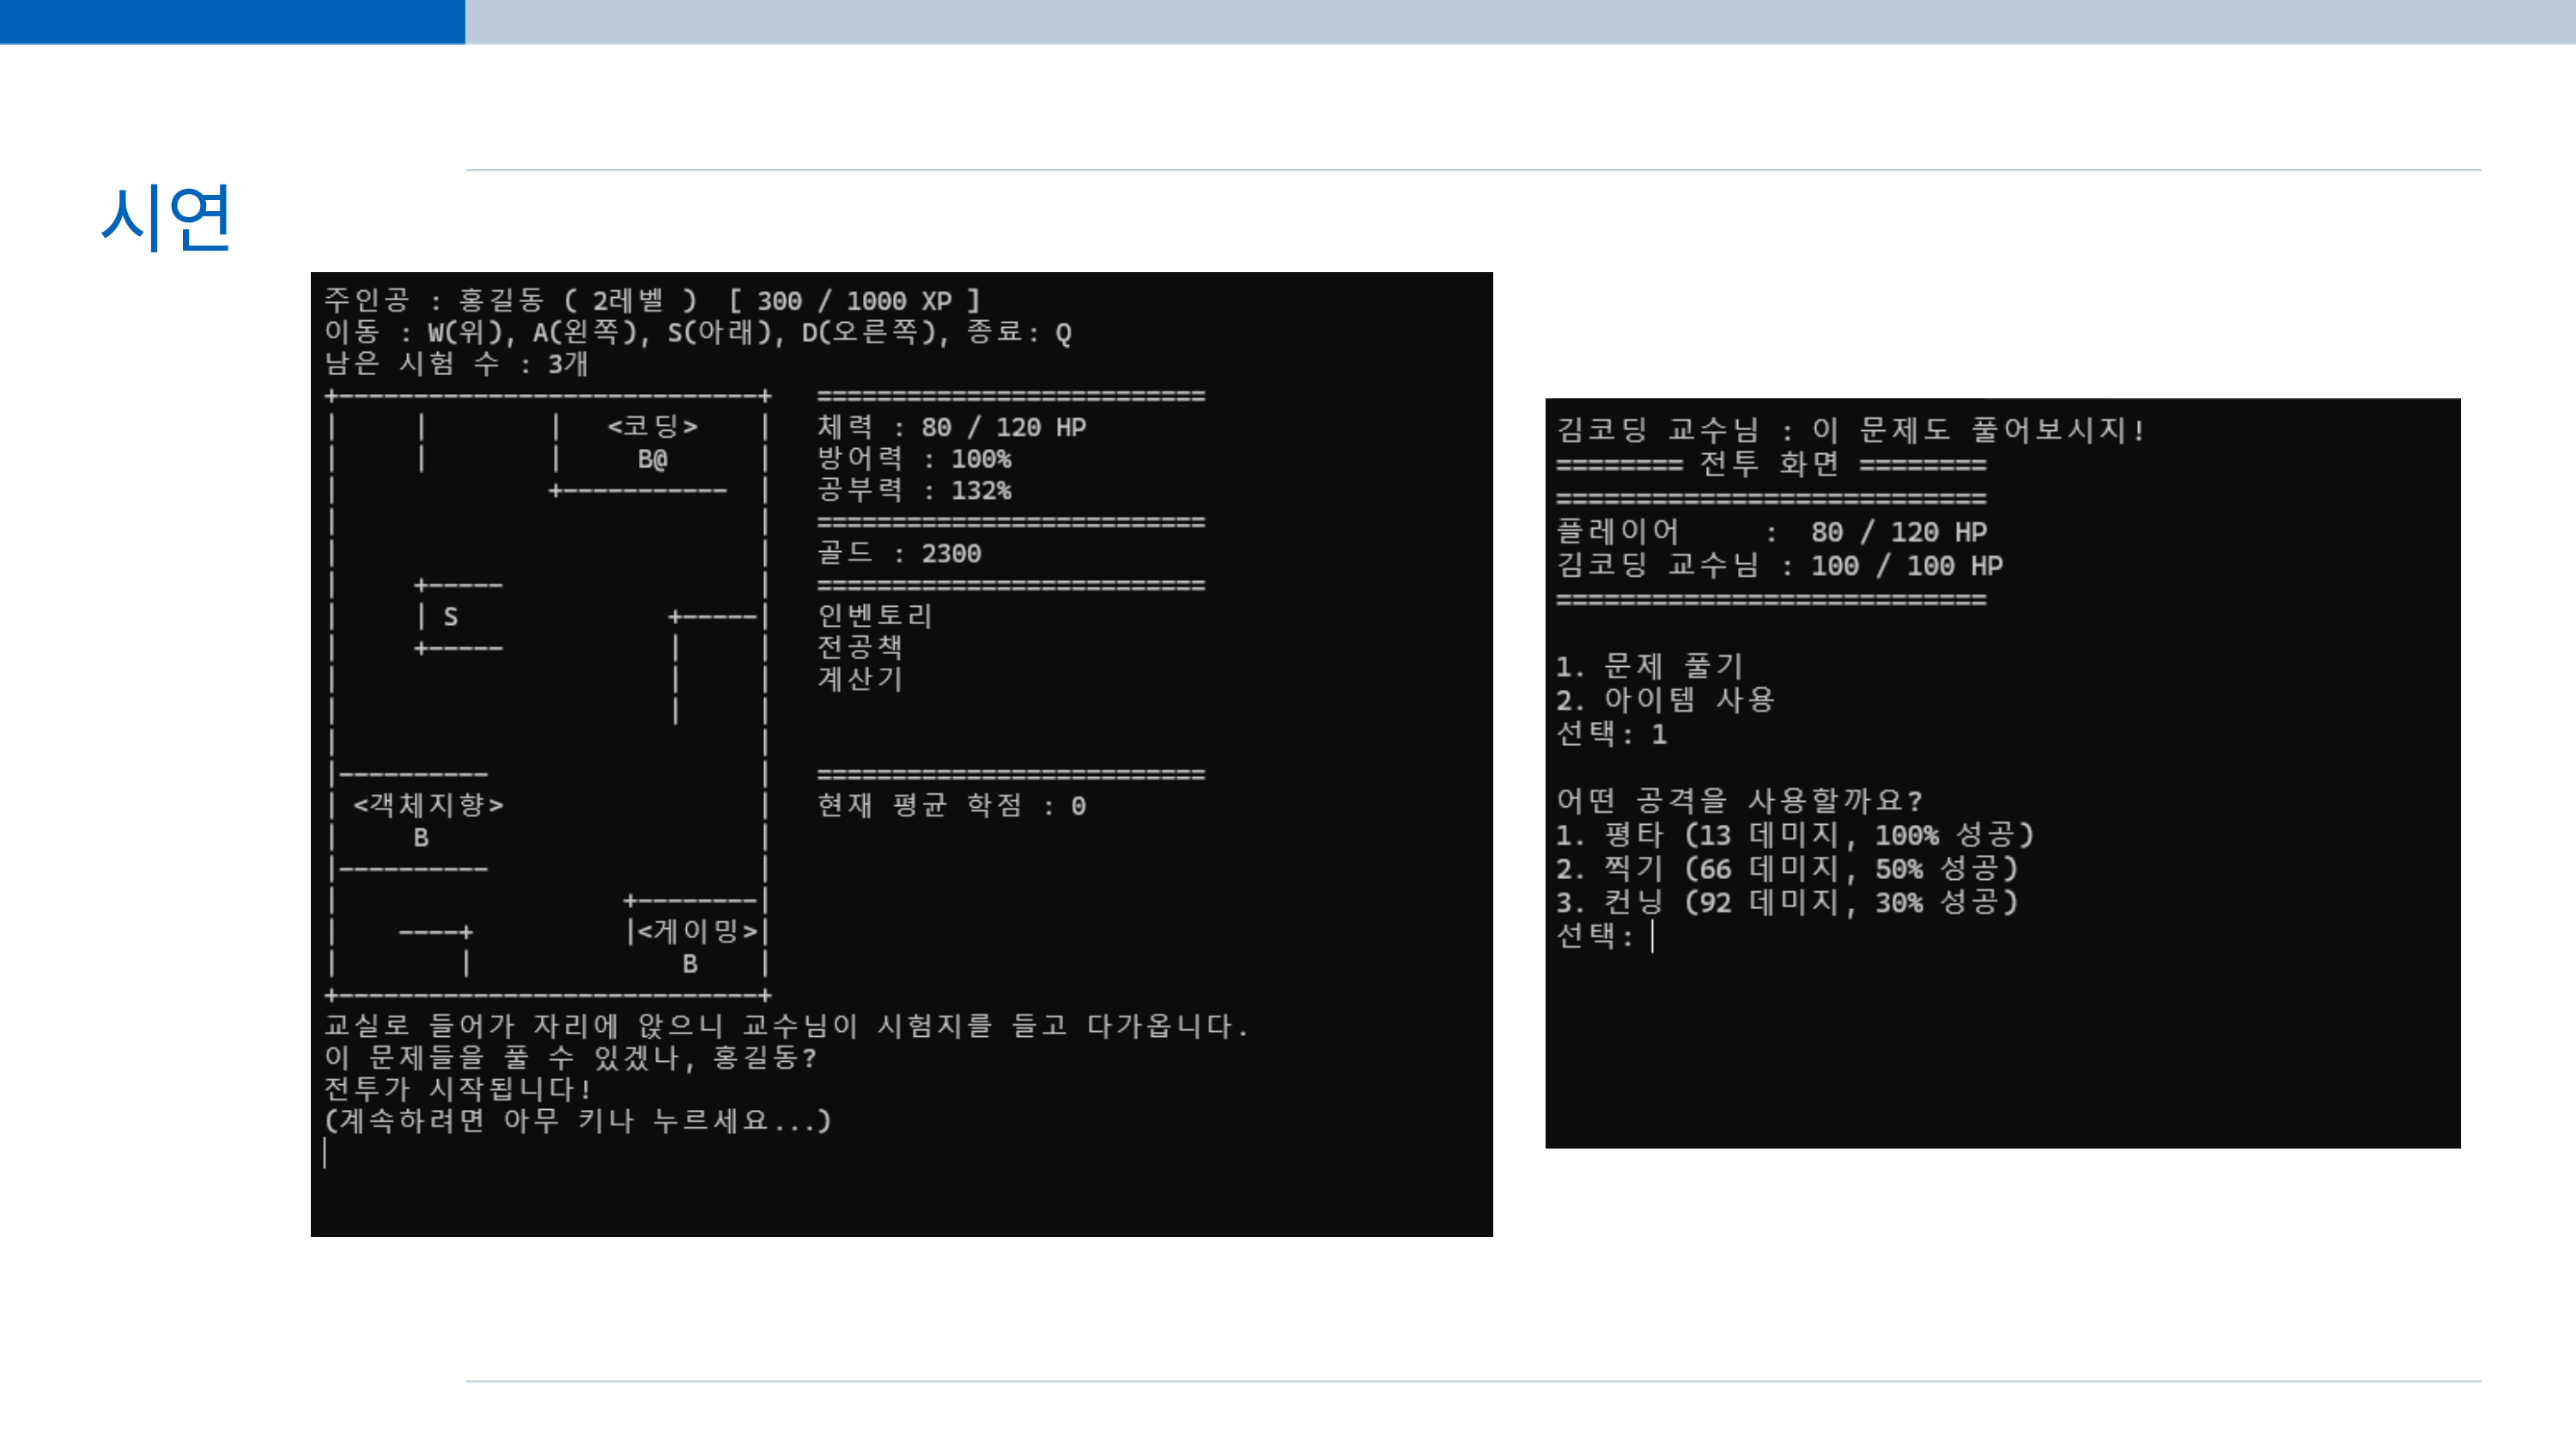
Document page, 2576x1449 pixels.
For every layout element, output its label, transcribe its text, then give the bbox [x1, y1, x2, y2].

picture [0, 0, 2576, 45]
picture [311, 272, 1494, 1238]
picture [1545, 398, 2461, 1149]
picture [466, 169, 2482, 173]
text_box 시연 [98, 175, 447, 371]
